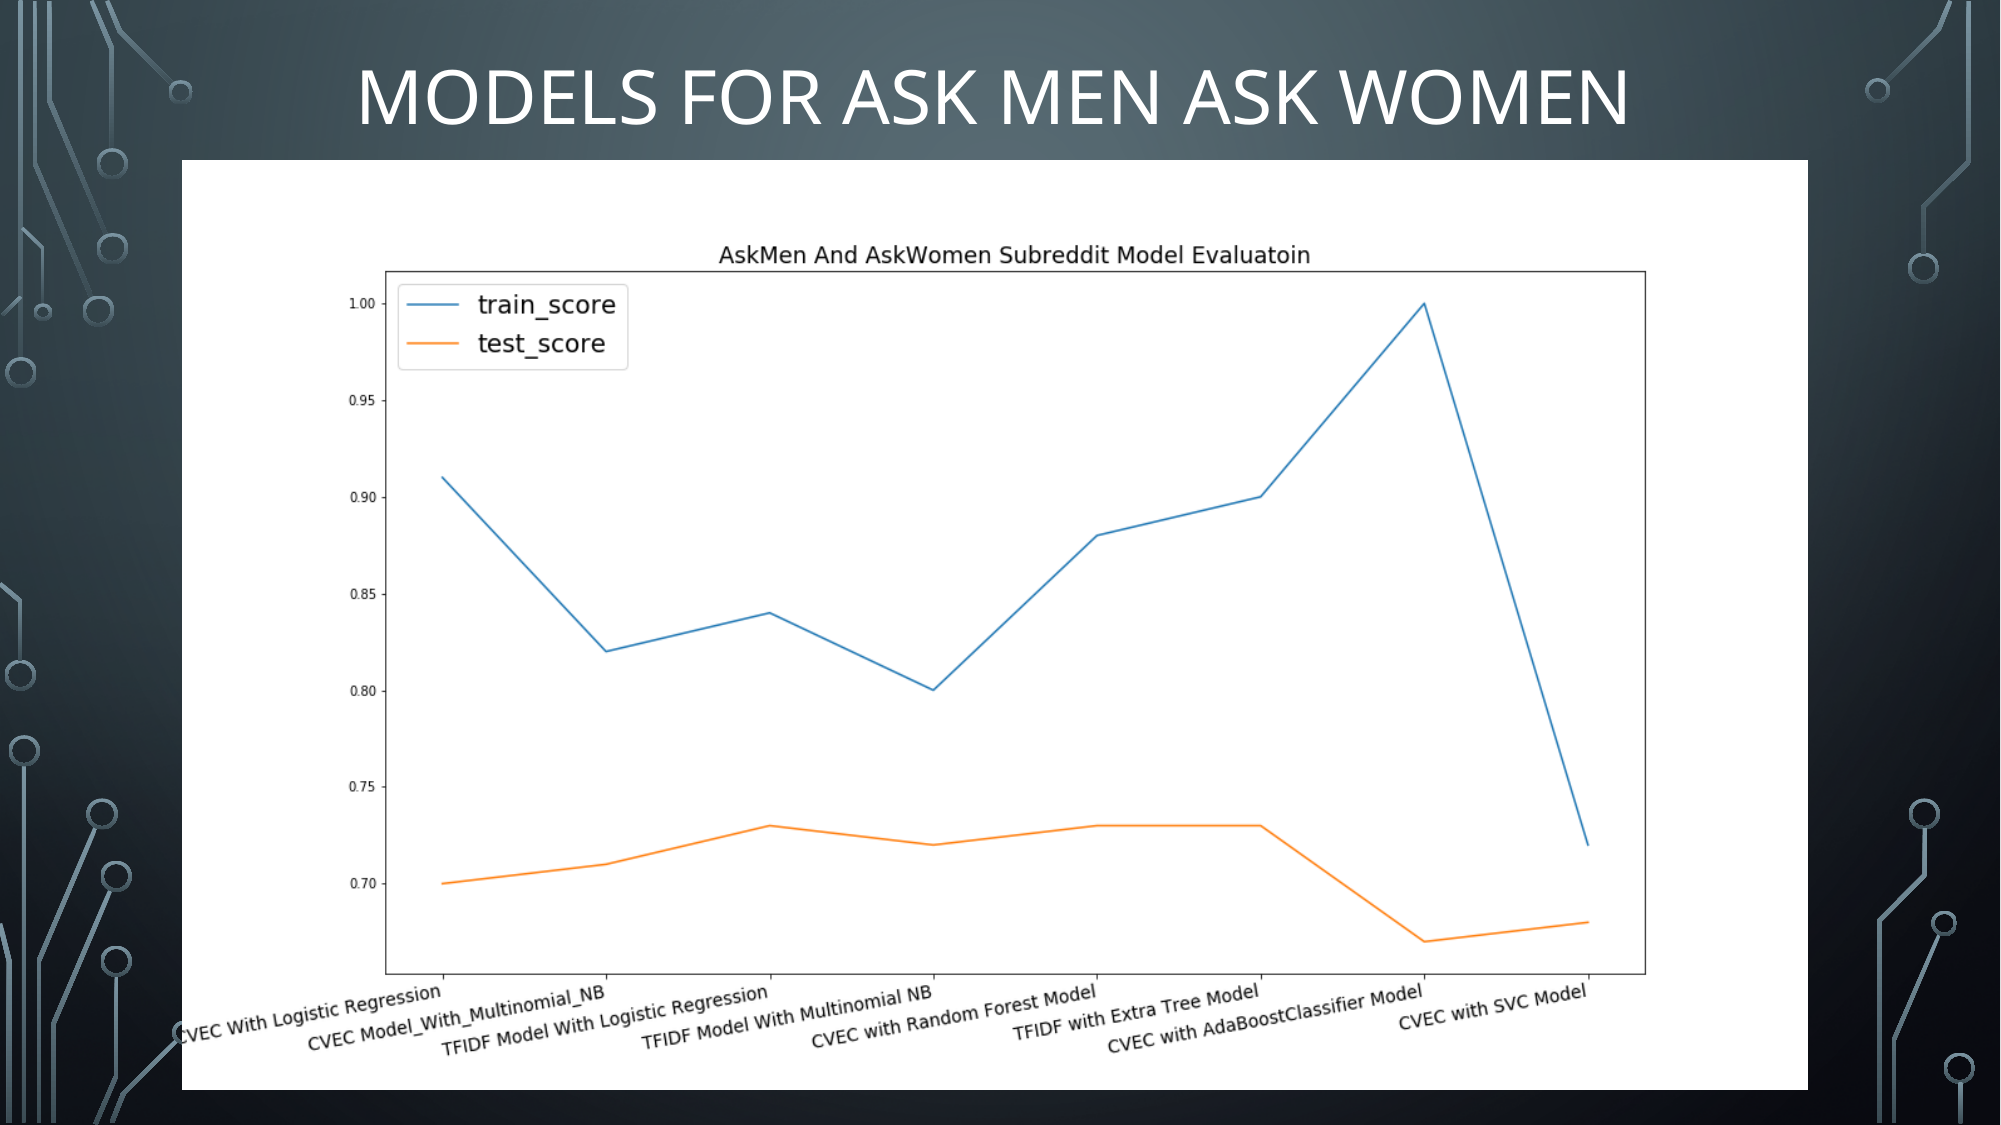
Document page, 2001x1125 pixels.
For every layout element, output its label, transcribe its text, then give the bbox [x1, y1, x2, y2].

picture [182, 160, 1808, 1091]
title Models for Ask Men Ask Women [182, 0, 1808, 160]
